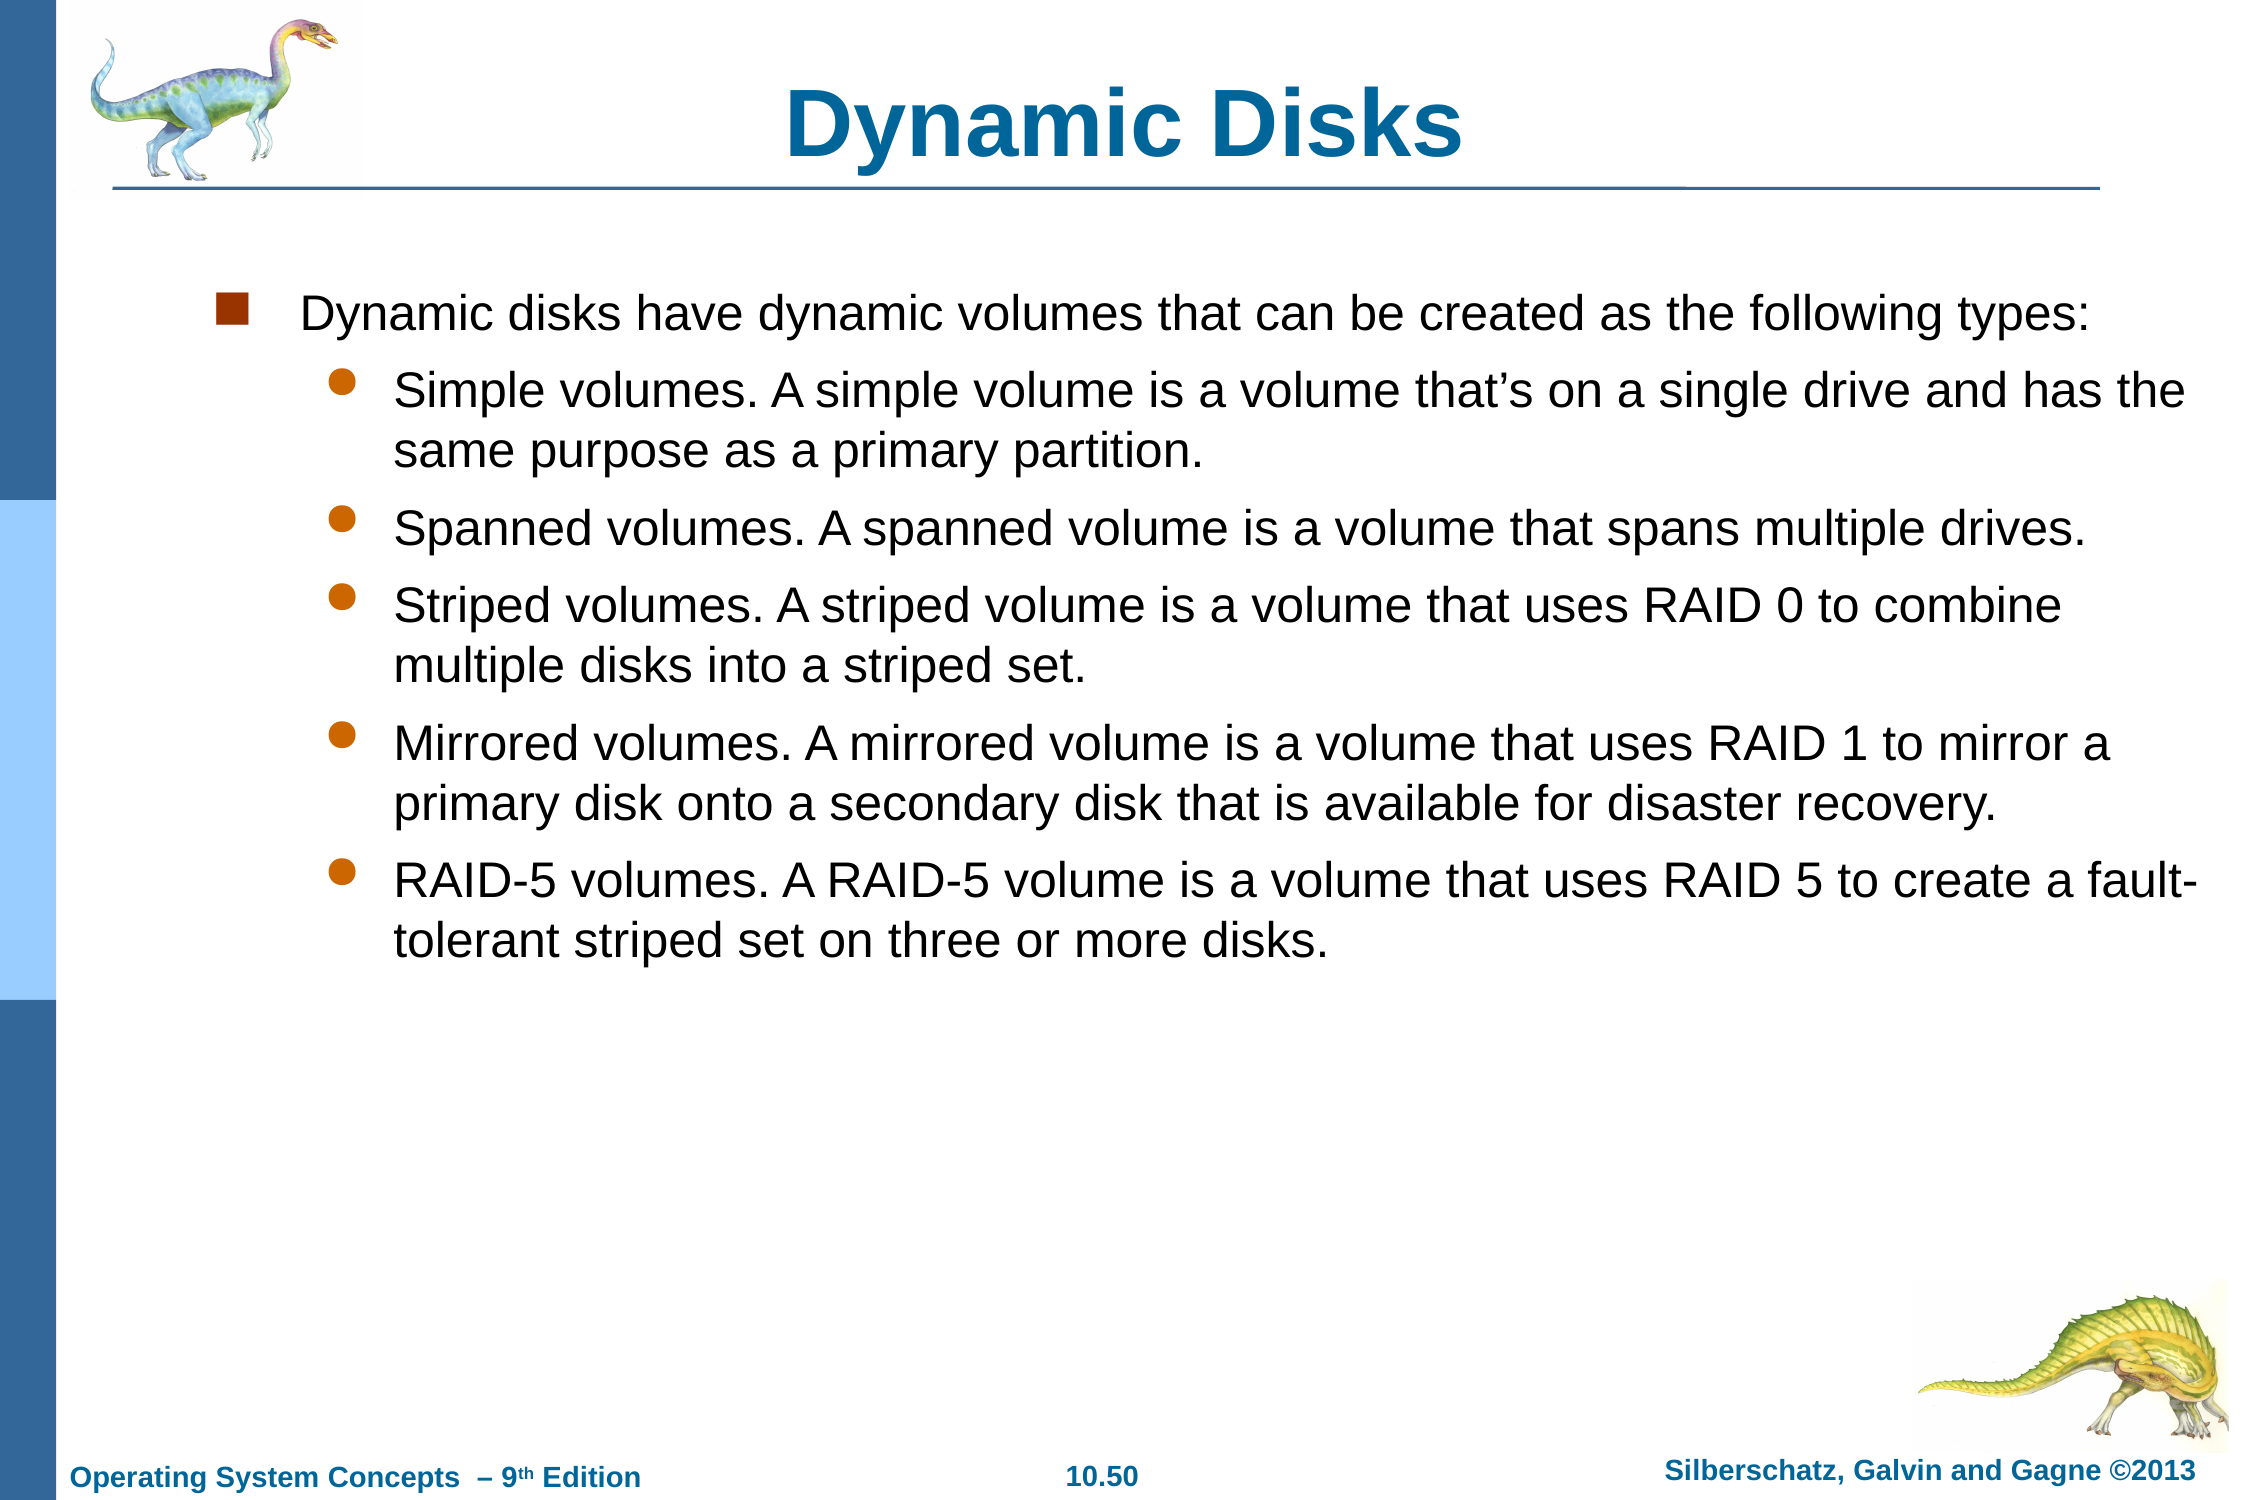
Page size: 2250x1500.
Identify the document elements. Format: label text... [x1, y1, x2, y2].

picture [1913, 1279, 2229, 1453]
list Dynamic disks have dynamic volumes that can be created as the following types: Simple volumes. A simple volume is a volume that’s on a single drive and has the same purpose as a primary partition. Spanned volumes. A spanned volume is a volume that spans multiple drives. Striped volumes. A striped volume is a volume that uses RAID 0 to combine multiple disks into a striped set. Mirrored volumes. A mirrored volume is a volume that uses RAID 1 to mirror a primary disk onto a secondary disk that is available for disaster recovery. RAID-5 volumes. A RAID-5 volume is a volume that uses RAID 5 to create a fault-tolerant striped set on three or more disks. [198, 269, 2224, 1261]
picture [70, 0, 365, 199]
title Dynamic Disks [112, 60, 2138, 187]
